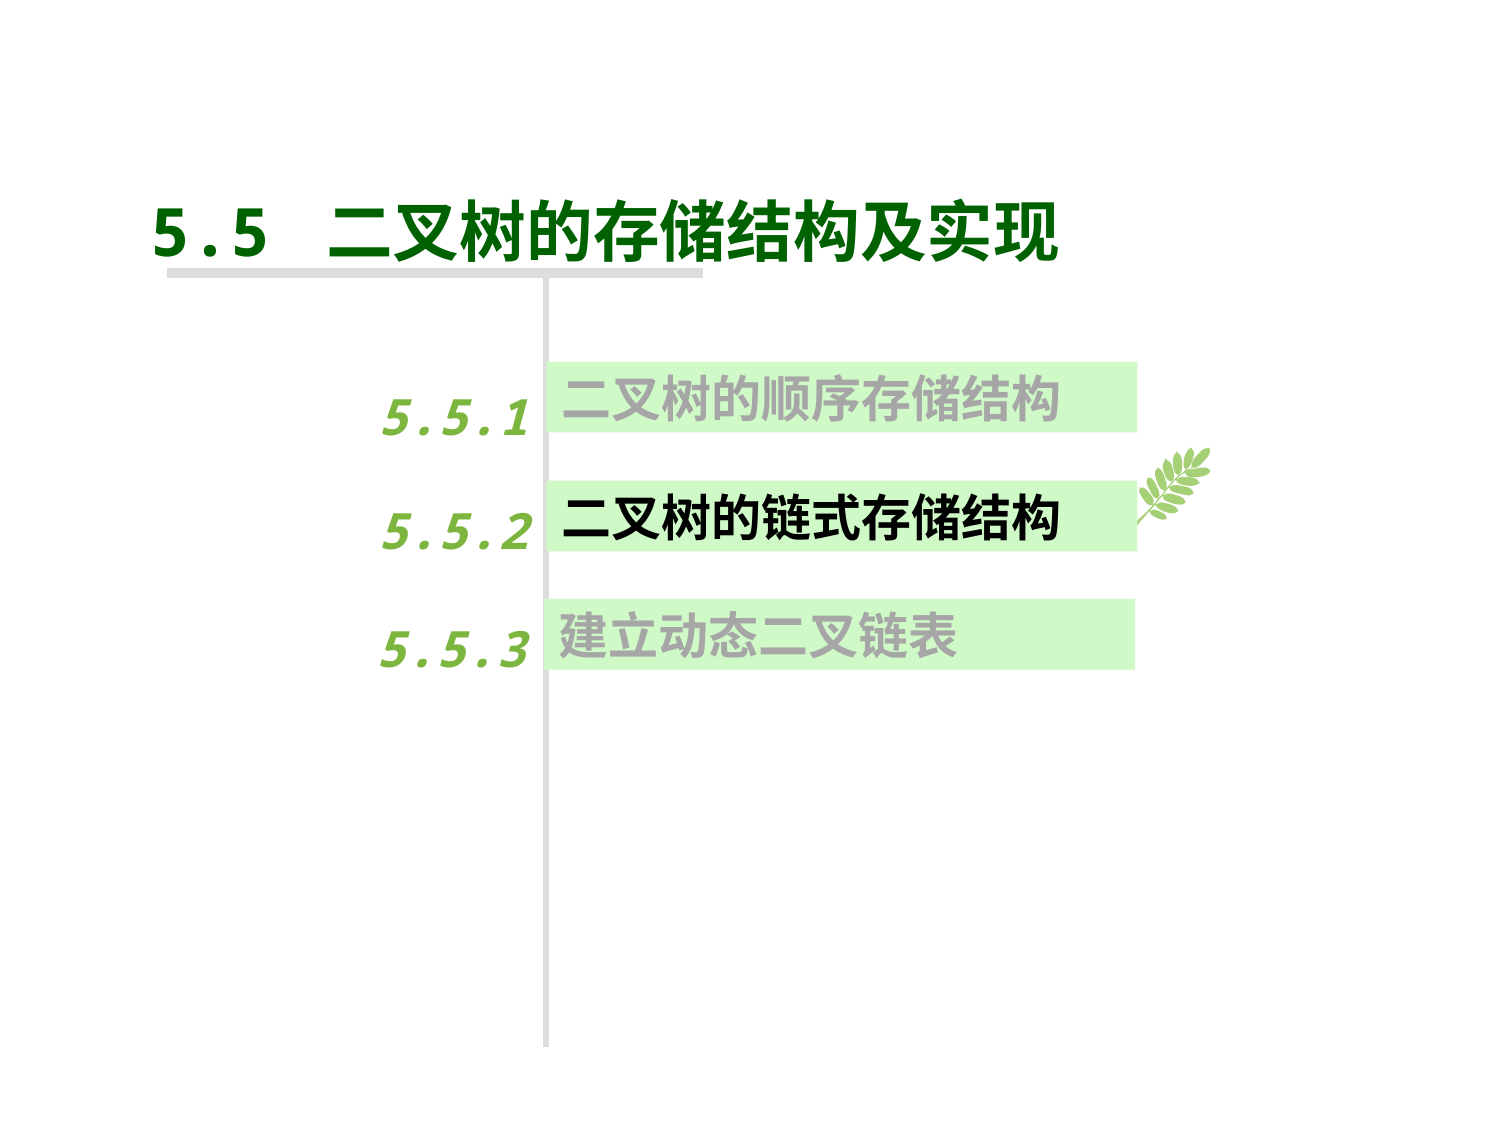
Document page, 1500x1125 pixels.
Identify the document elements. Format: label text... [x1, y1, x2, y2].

text_box 5.5.1 [338, 366, 541, 453]
text_box 5.5.3 [335, 597, 541, 685]
text_box [1138, 447, 1211, 525]
text_box 二叉树的链式存储结构 [551, 480, 1138, 552]
text_box 二叉树的顺序存储结构 [551, 361, 1138, 433]
text_box 建立动态二叉链表 [551, 598, 1136, 670]
text_box 5.5.2 [338, 479, 541, 567]
text_box 5.5 二叉树的存储结构及实现 [135, 181, 1173, 271]
